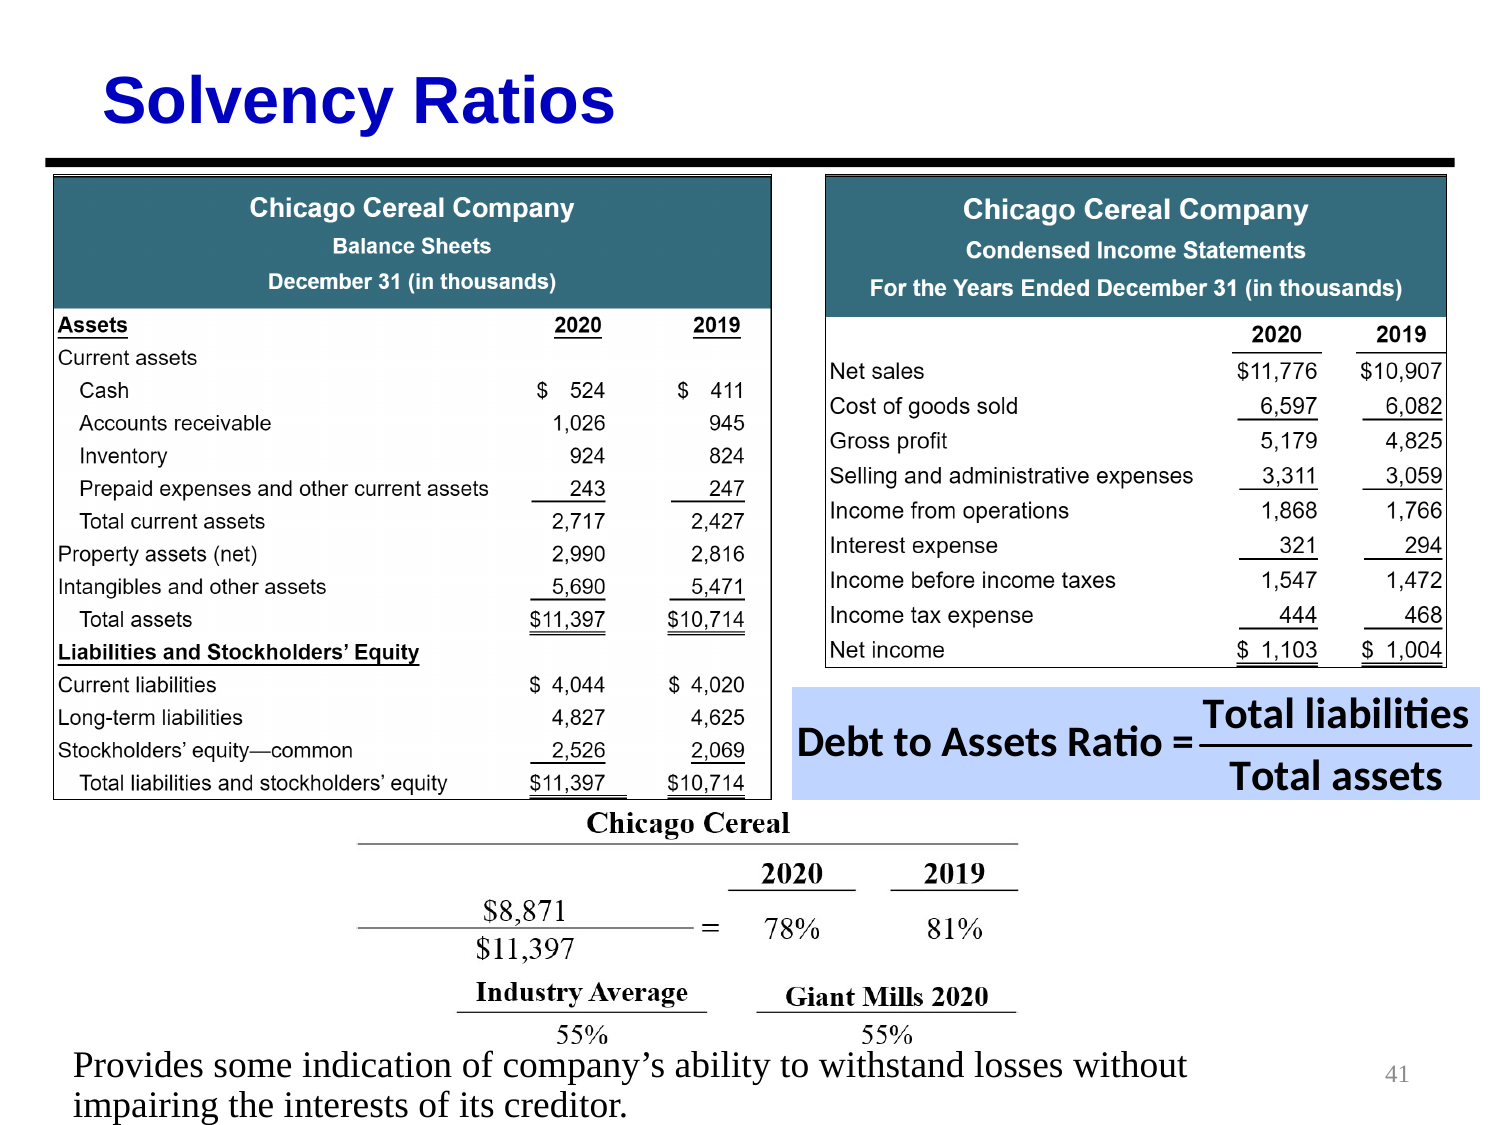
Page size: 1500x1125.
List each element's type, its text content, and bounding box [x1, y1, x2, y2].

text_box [791, 687, 1480, 801]
picture [824, 174, 1447, 668]
picture [52, 174, 772, 801]
text_box Provides some indication of company’s ability to withstand losses without impairing the interests of its creditor. [58, 1037, 1318, 1125]
picture [356, 811, 1020, 1044]
text_box Solvency Ratios [87, 50, 1438, 142]
slide_number 41 [1318, 1042, 1425, 1103]
